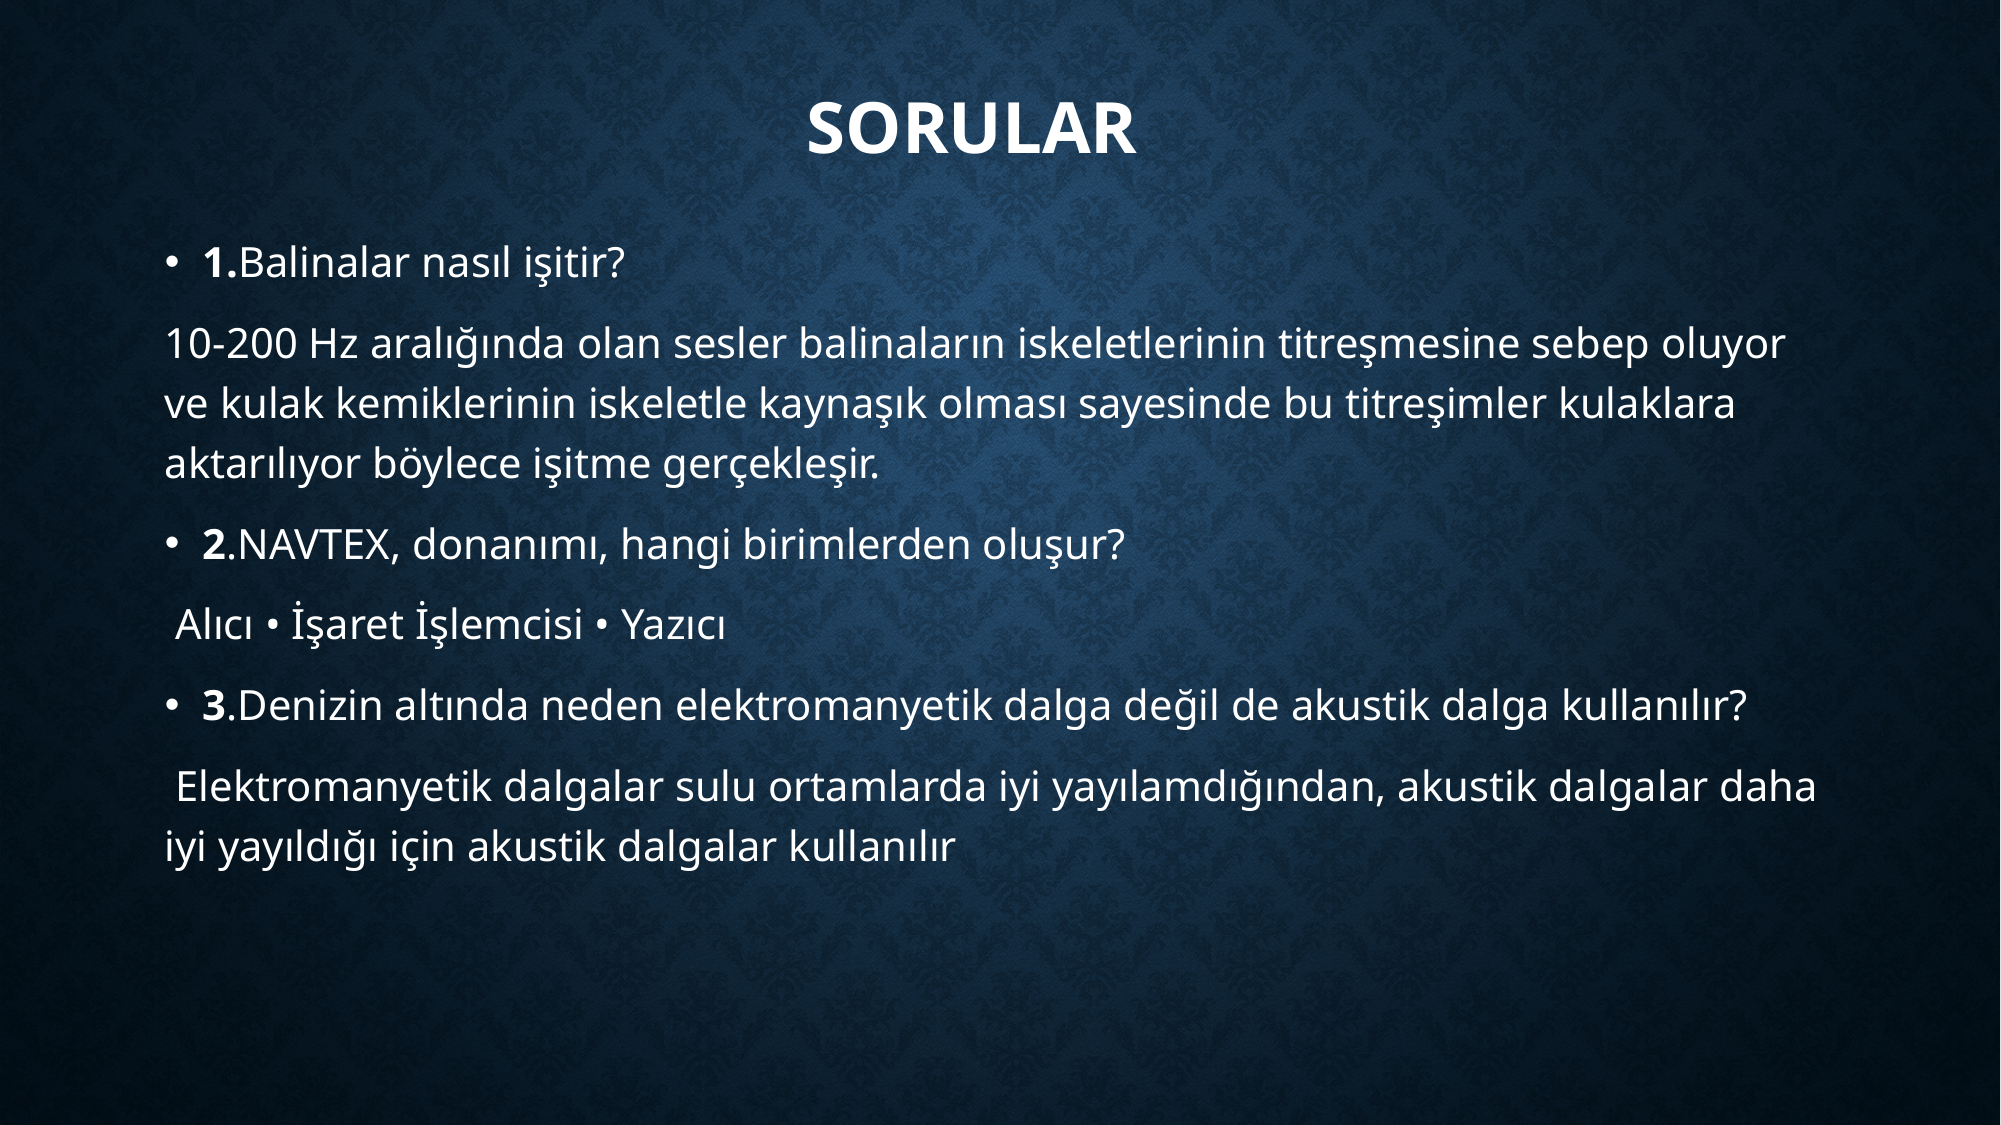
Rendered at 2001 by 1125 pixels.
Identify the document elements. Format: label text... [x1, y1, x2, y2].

list 1.Balinalar nasıl işitir? 10-200 Hz aralığında olan sesler balinaların iskeletlerinin titreşmesine sebep oluyor ve kulak kemiklerinin iskeletle kaynaşık olması sayesinde bu titreşimler kulaklara aktarılıyor böylece işitme gerçekleşir. 2.NAVTEX, donanımı, hangi birimlerden oluşur? Alıcı • İşaret İşlemcisi • Yazıcı 3.Denizin altında neden elektromanyetik dalga değil de akustik dalga kullanılır? Elektromanyetik dalgalar sulu ortamlarda iyi yayılamdığından, akustik dalgalar daha iyi yayıldığı için akustik dalgalar kullanılır [149, 218, 1849, 1019]
title Sorular [123, 21, 1822, 240]
